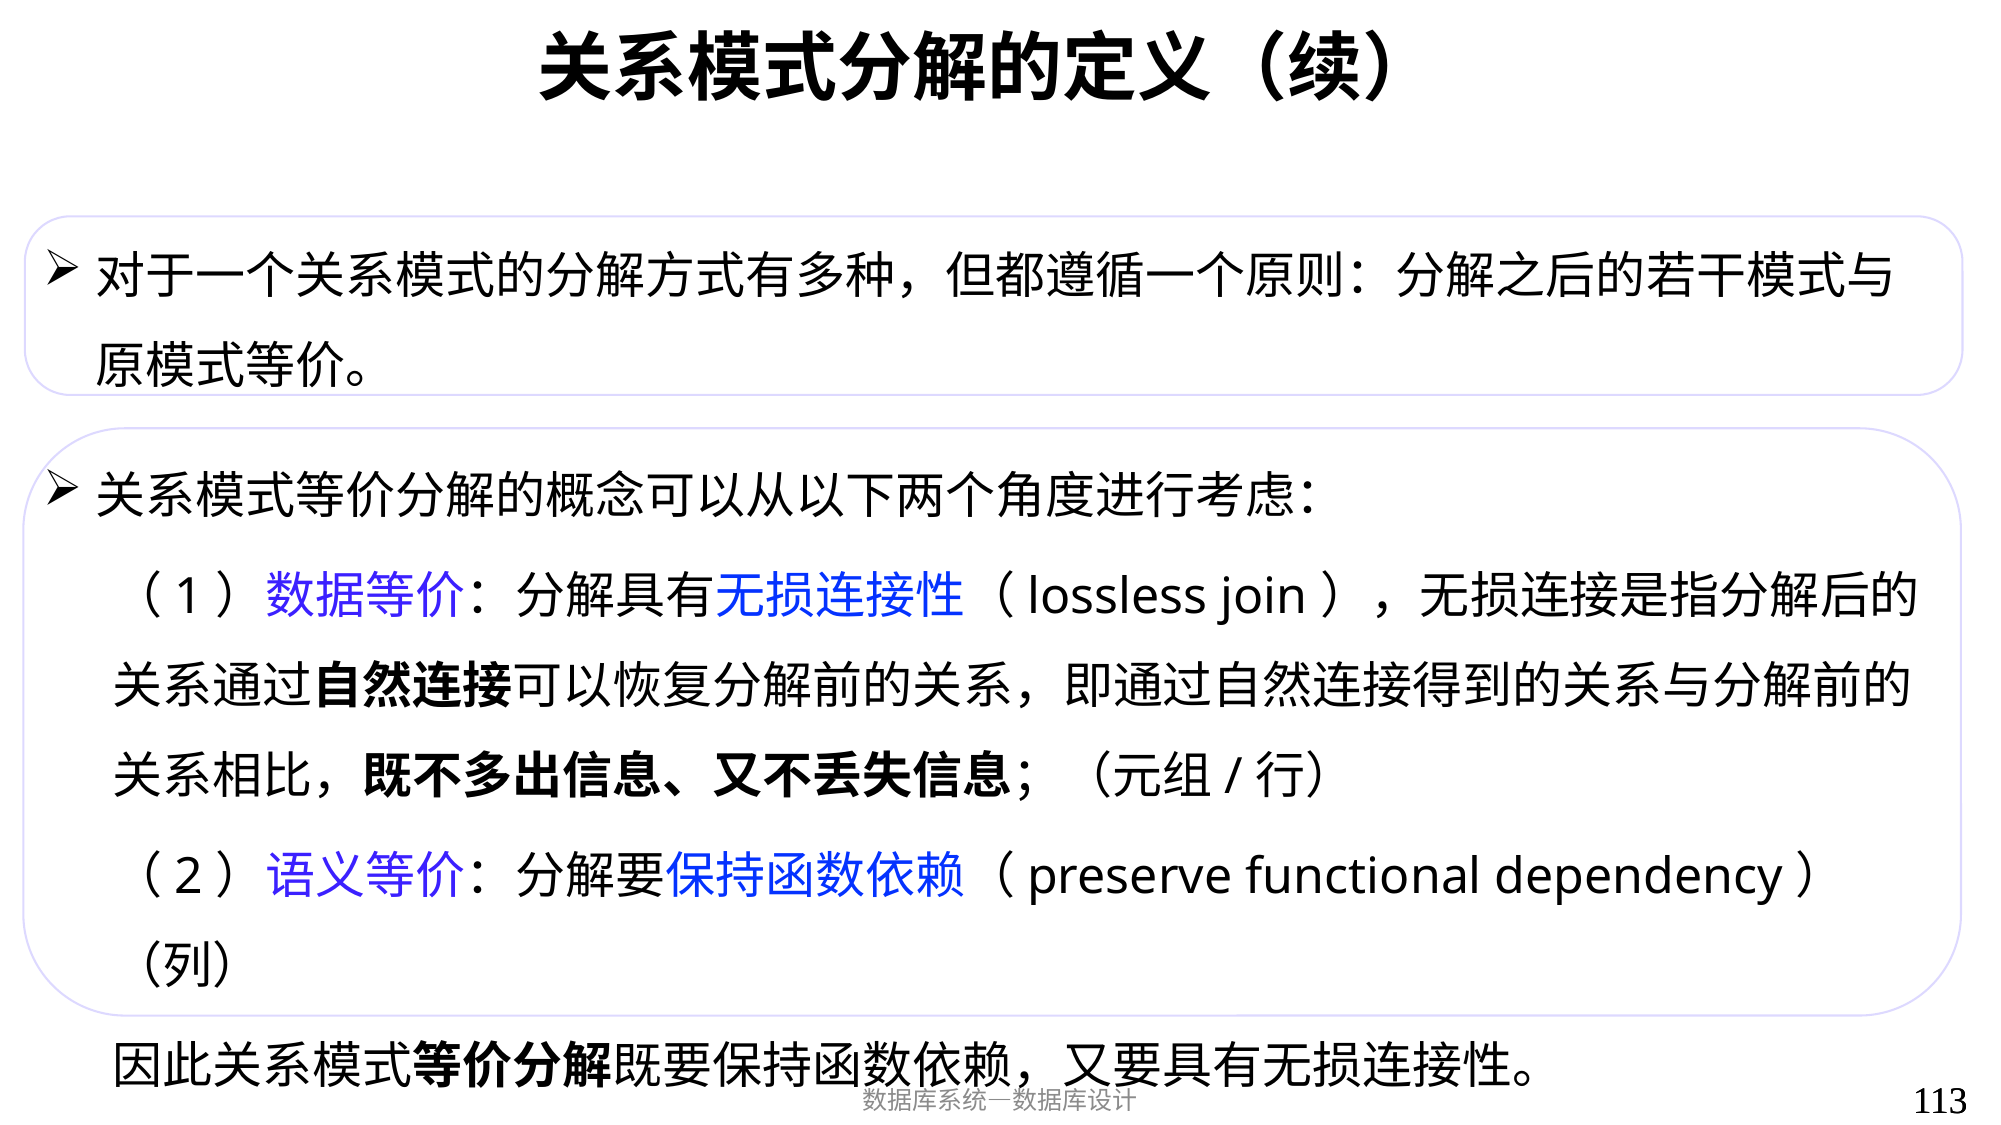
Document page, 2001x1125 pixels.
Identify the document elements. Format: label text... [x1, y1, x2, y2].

title 关系模式分解的定义（续） [159, 8, 1815, 121]
text_box [24, 216, 1963, 395]
footer 数据库系统—数据库设计 [662, 1073, 1338, 1125]
slide_number 113 [1898, 1069, 2000, 1125]
text_box [23, 428, 1961, 1016]
